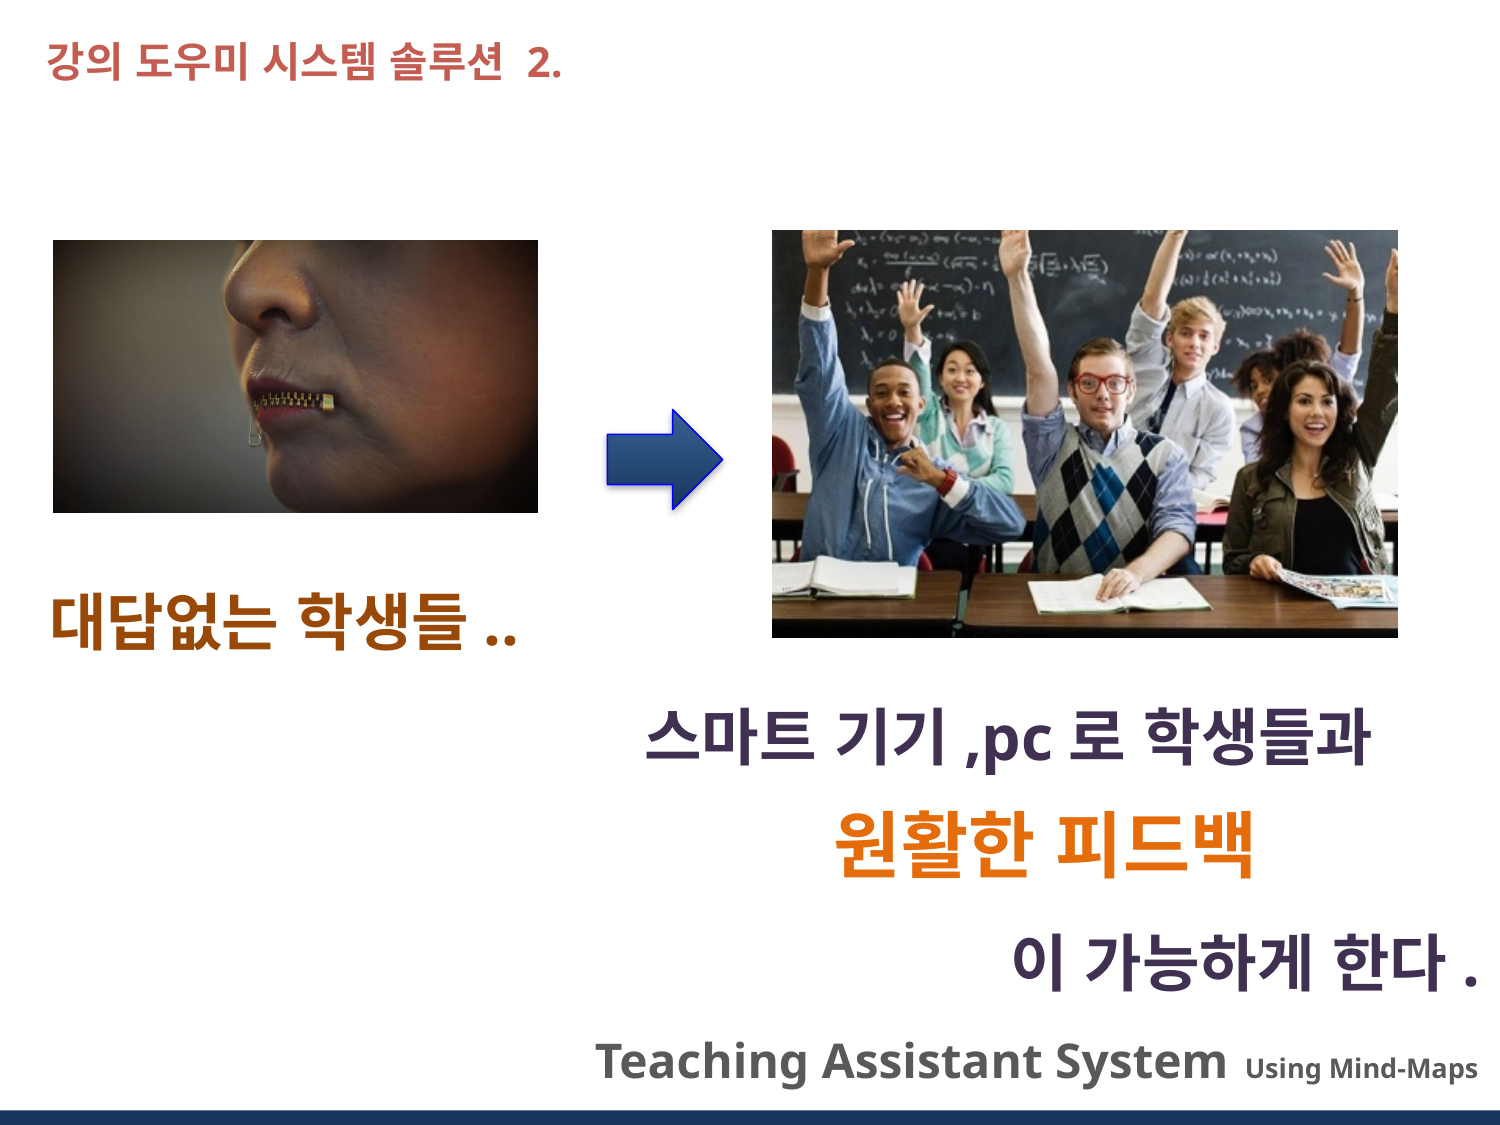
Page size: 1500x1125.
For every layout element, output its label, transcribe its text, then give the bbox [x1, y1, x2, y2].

picture [53, 240, 538, 514]
text_box Teaching Assistant System Using Mind-Maps [482, 1012, 1500, 1098]
text_box 강의 도우미 시스템 솔루션 2. [31, 28, 578, 94]
text_box 스마트 기기,pc로 학생들과 원활한 피드백 이 가능하게 한다. [629, 668, 1500, 1009]
text_box [606, 408, 724, 511]
text_box 대답없는 학생들.. [34, 575, 709, 665]
text_box [0, 1108, 1500, 1125]
picture [772, 230, 1398, 638]
